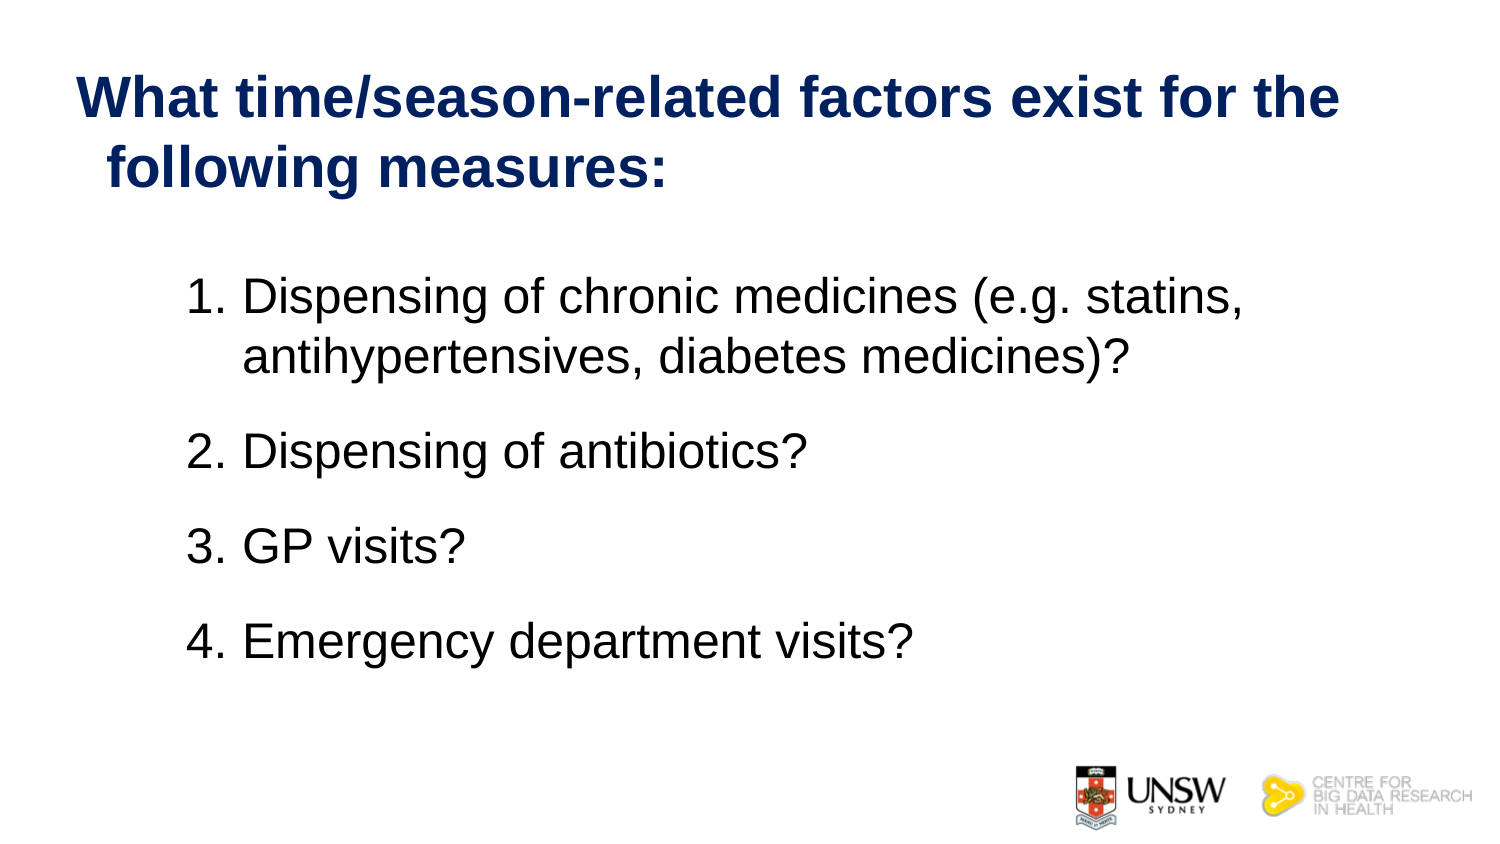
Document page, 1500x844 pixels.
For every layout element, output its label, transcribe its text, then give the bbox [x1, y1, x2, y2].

text_box Dispensing of chronic medicines (e.g. statins, antihypertensives, diabetes medicines)? Dispensing of antibiotics? GP visits? Emergency department visits? [171, 256, 1400, 735]
picture [1057, 752, 1495, 844]
title What time/season-related factors exist for the following measures: [76, 59, 1427, 201]
